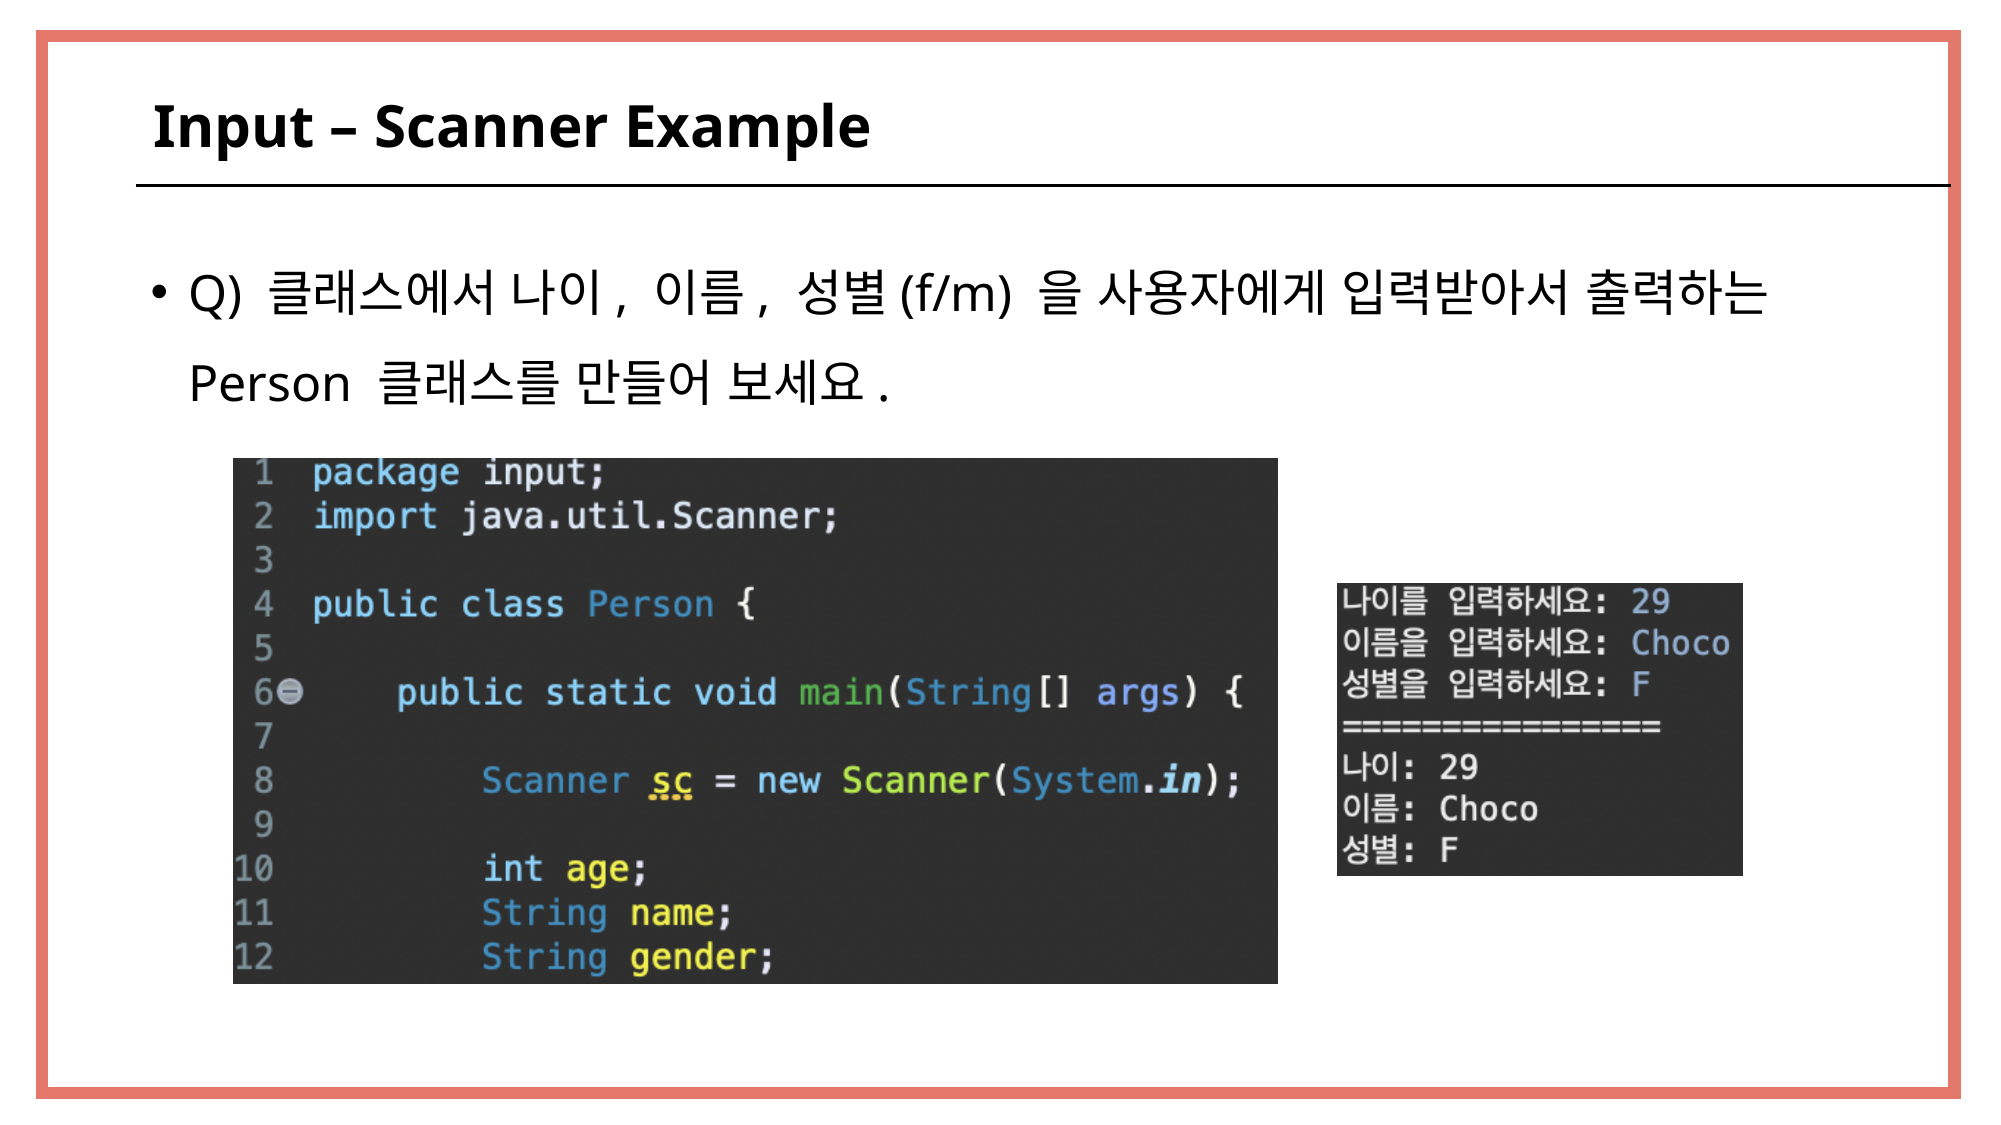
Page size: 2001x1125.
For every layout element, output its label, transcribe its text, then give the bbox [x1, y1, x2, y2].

picture [1337, 583, 1743, 876]
list Input – Scanner Example [138, 76, 1373, 182]
picture [233, 458, 1278, 984]
list Q) 클래스에서 나이, 이름, 성별(f/m) 을 사용자에게 입력받아서 출력하는 Person 클래스를 만들어 보세요. [135, 223, 1863, 1059]
slide_number 68 [1412, 1059, 1863, 1103]
